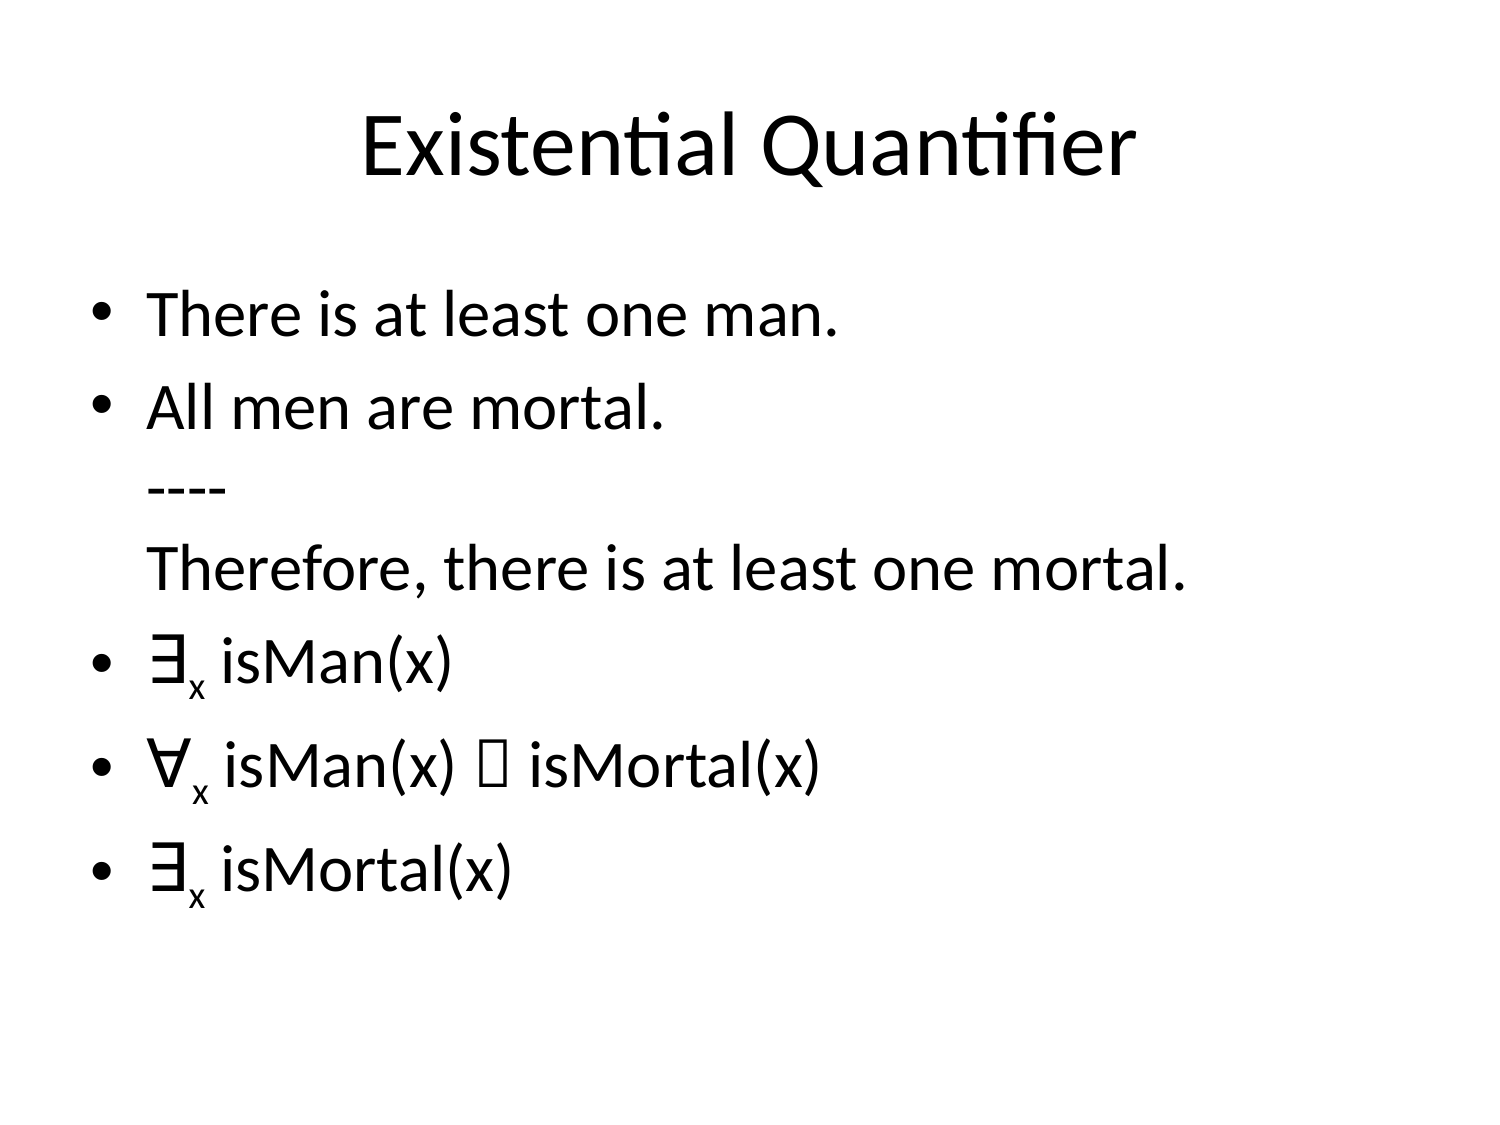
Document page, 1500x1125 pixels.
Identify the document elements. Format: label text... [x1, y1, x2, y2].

title Existential Quantifier [75, 45, 1425, 233]
list There is at least one man. All men are mortal. ---- Therefore, there is at least one mortal. ∃x isMan(x) ∀x isMan(x)  isMortal(x) ∃x isMortal(x) [75, 262, 1425, 1005]
